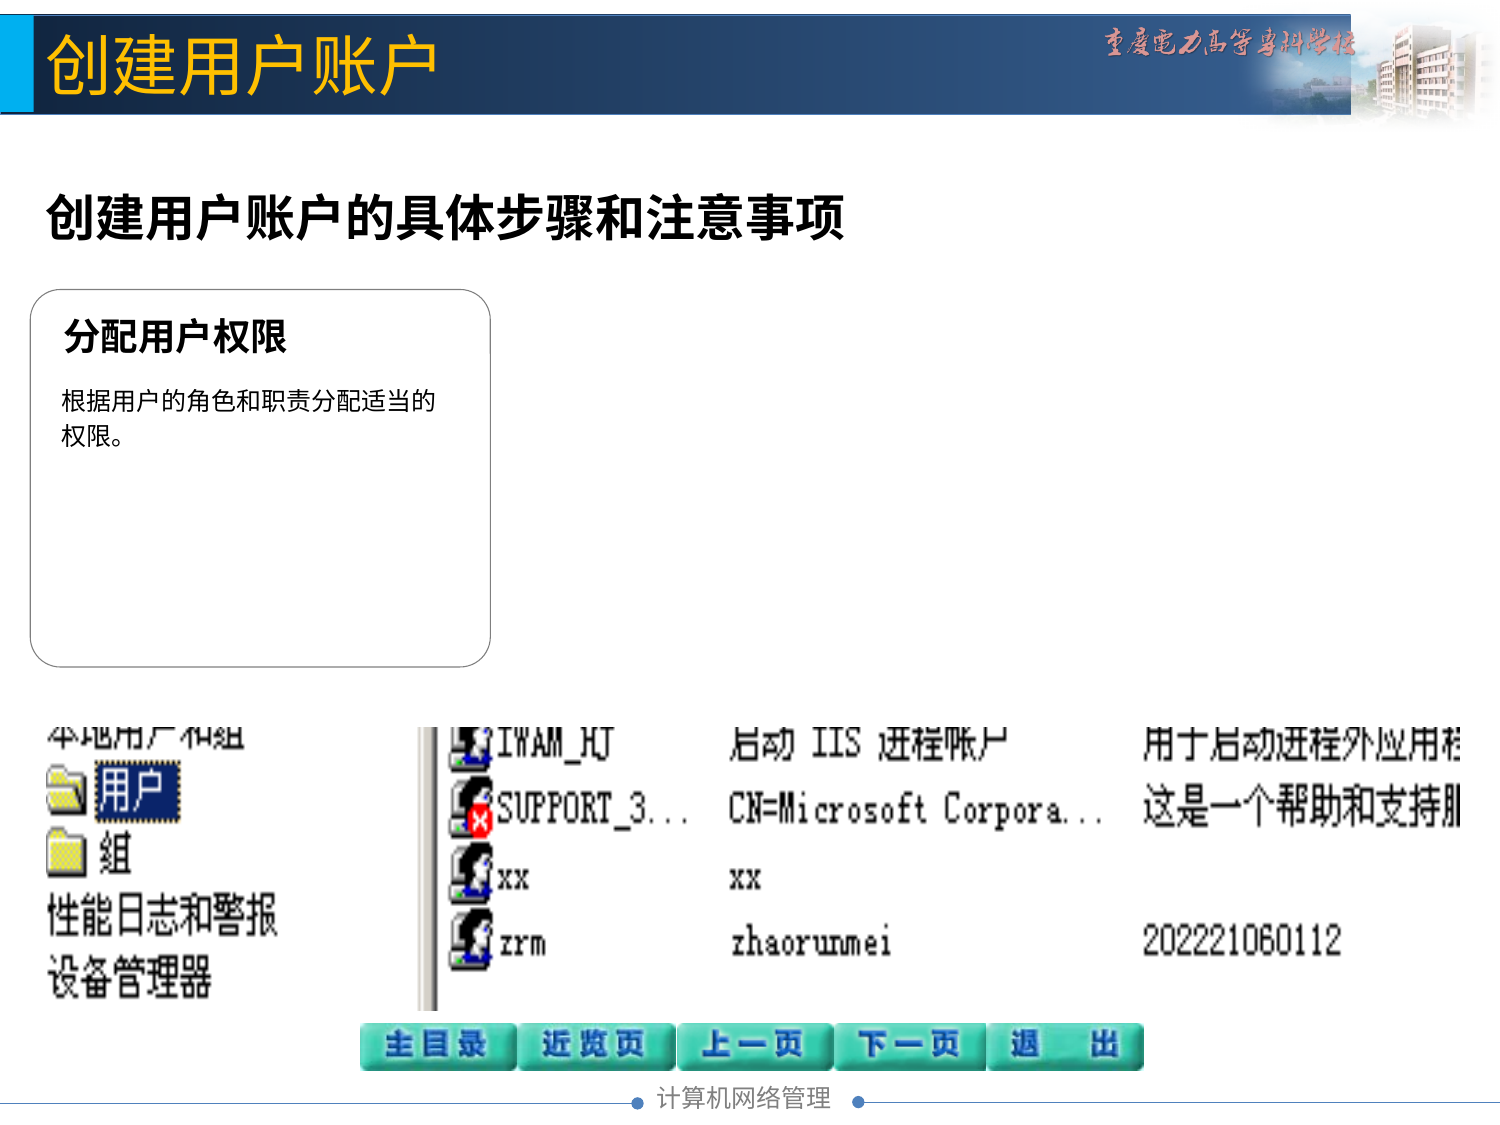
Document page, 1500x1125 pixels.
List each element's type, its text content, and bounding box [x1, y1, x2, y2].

picture [677, 1023, 1144, 1071]
picture [360, 1023, 676, 1071]
picture [1084, 15, 1374, 25]
picture [46, 727, 1460, 1011]
text_box 创建用户账户 [30, 25, 1500, 173]
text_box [30, 160, 1460, 667]
